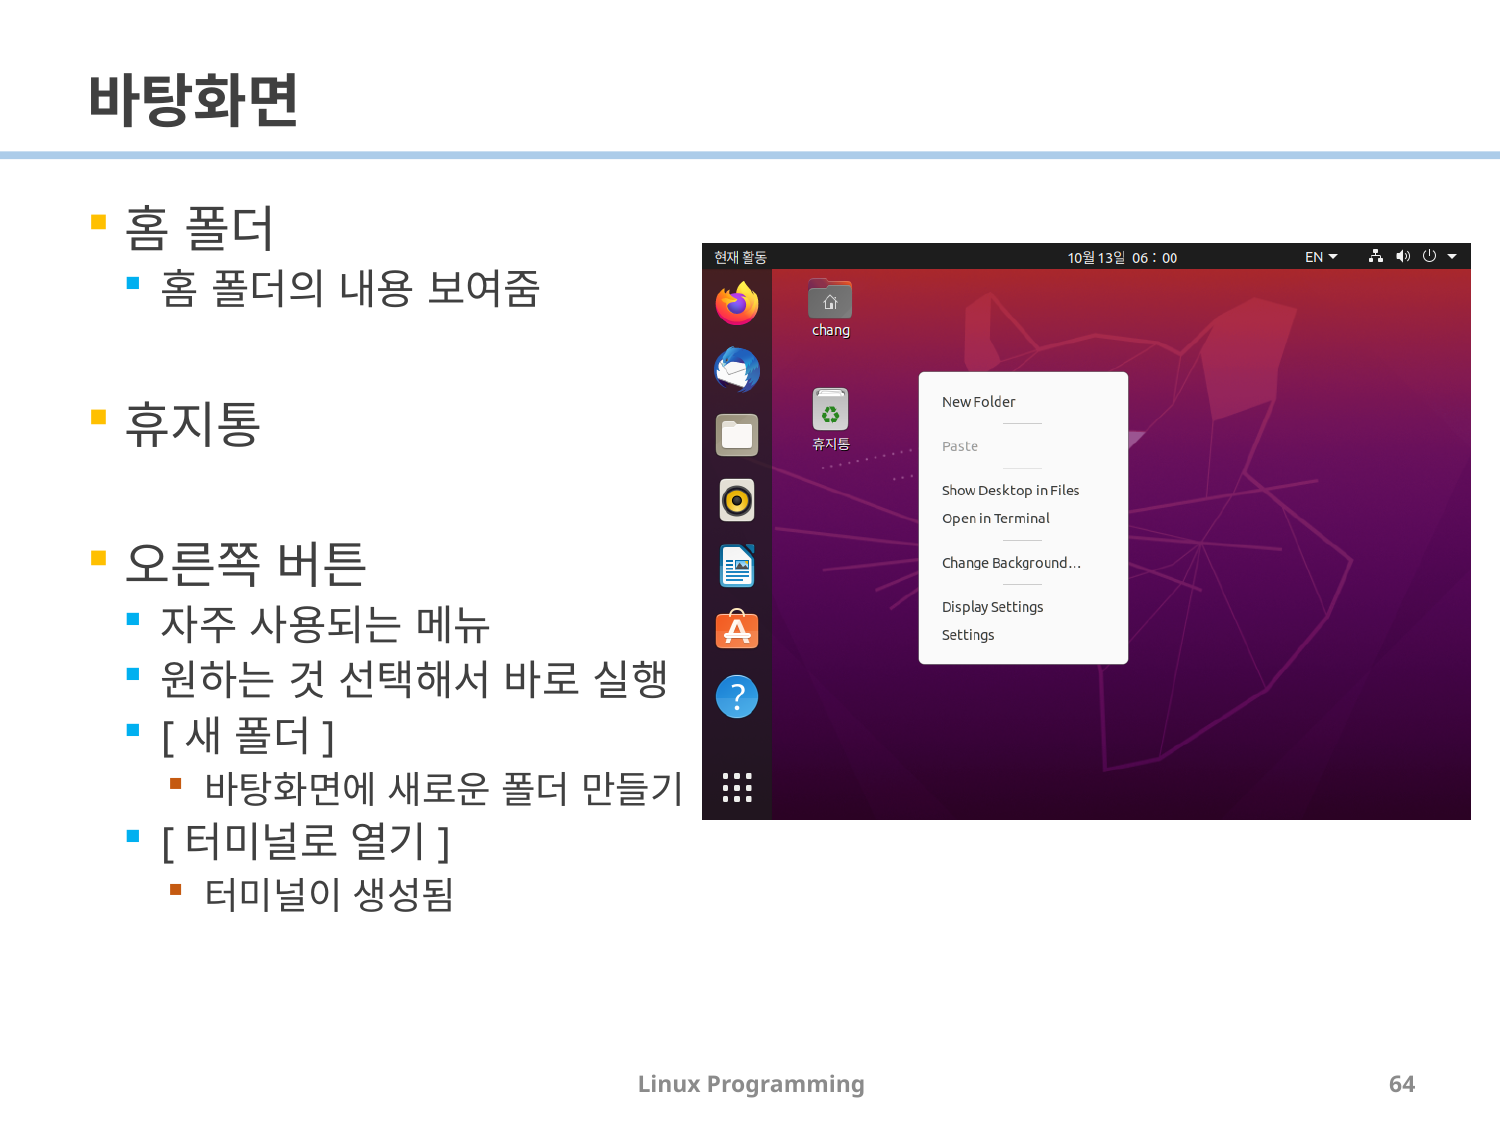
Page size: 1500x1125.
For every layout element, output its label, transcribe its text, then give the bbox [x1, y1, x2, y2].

footer Linux Programming [498, 1067, 1005, 1103]
slide_number 64 [1093, 1067, 1431, 1103]
list 홈 폴더 홈 폴더의 내용 보여줌 휴지통 오른쪽 버튼 자주 사용되는 메뉴 원하는 것 선택해서 바로 실행 [새 폴더] 바탕화면에 새로운 폴더 만들기 [터미널로 열기] 터미널이 생성됨 [72, 196, 1431, 1053]
picture [702, 243, 1471, 820]
title 바탕화면 [72, 22, 1431, 144]
